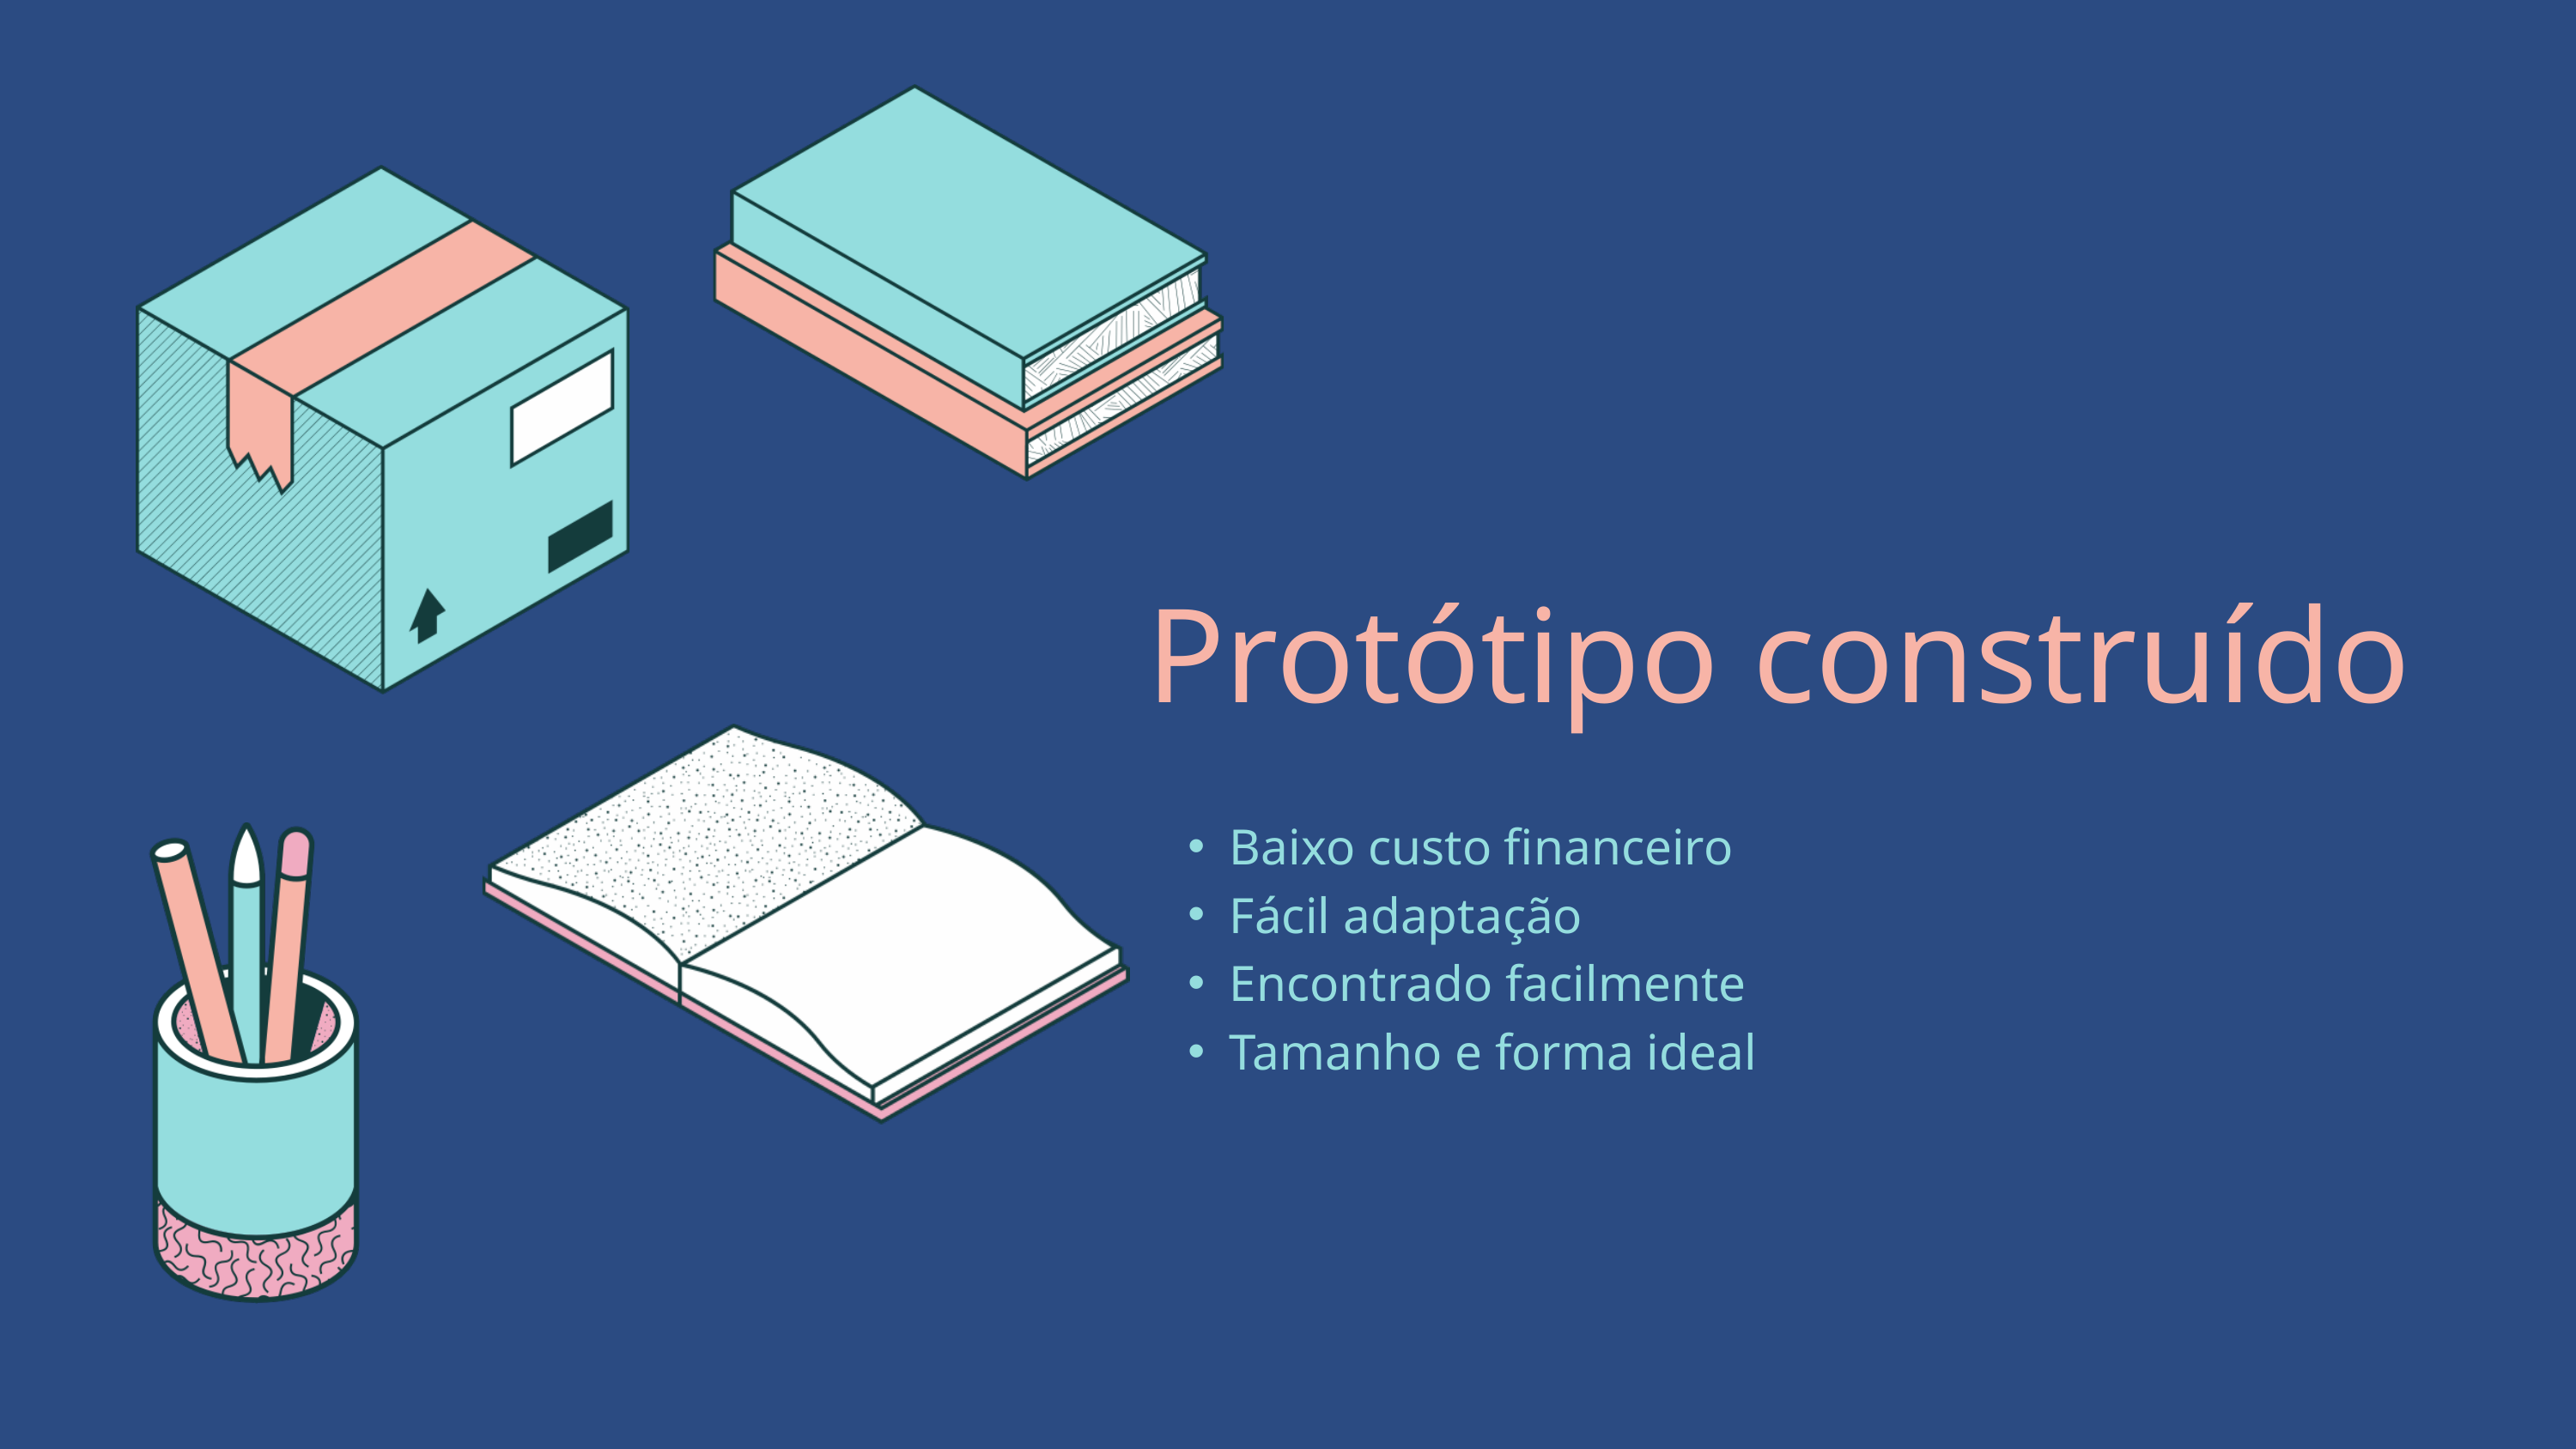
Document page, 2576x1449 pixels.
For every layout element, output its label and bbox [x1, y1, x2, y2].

text_box [1145, 573, 2541, 1072]
text_box [136, 165, 630, 694]
text_box [482, 724, 1131, 1125]
text_box [713, 84, 1224, 482]
text_box [144, 822, 368, 1304]
